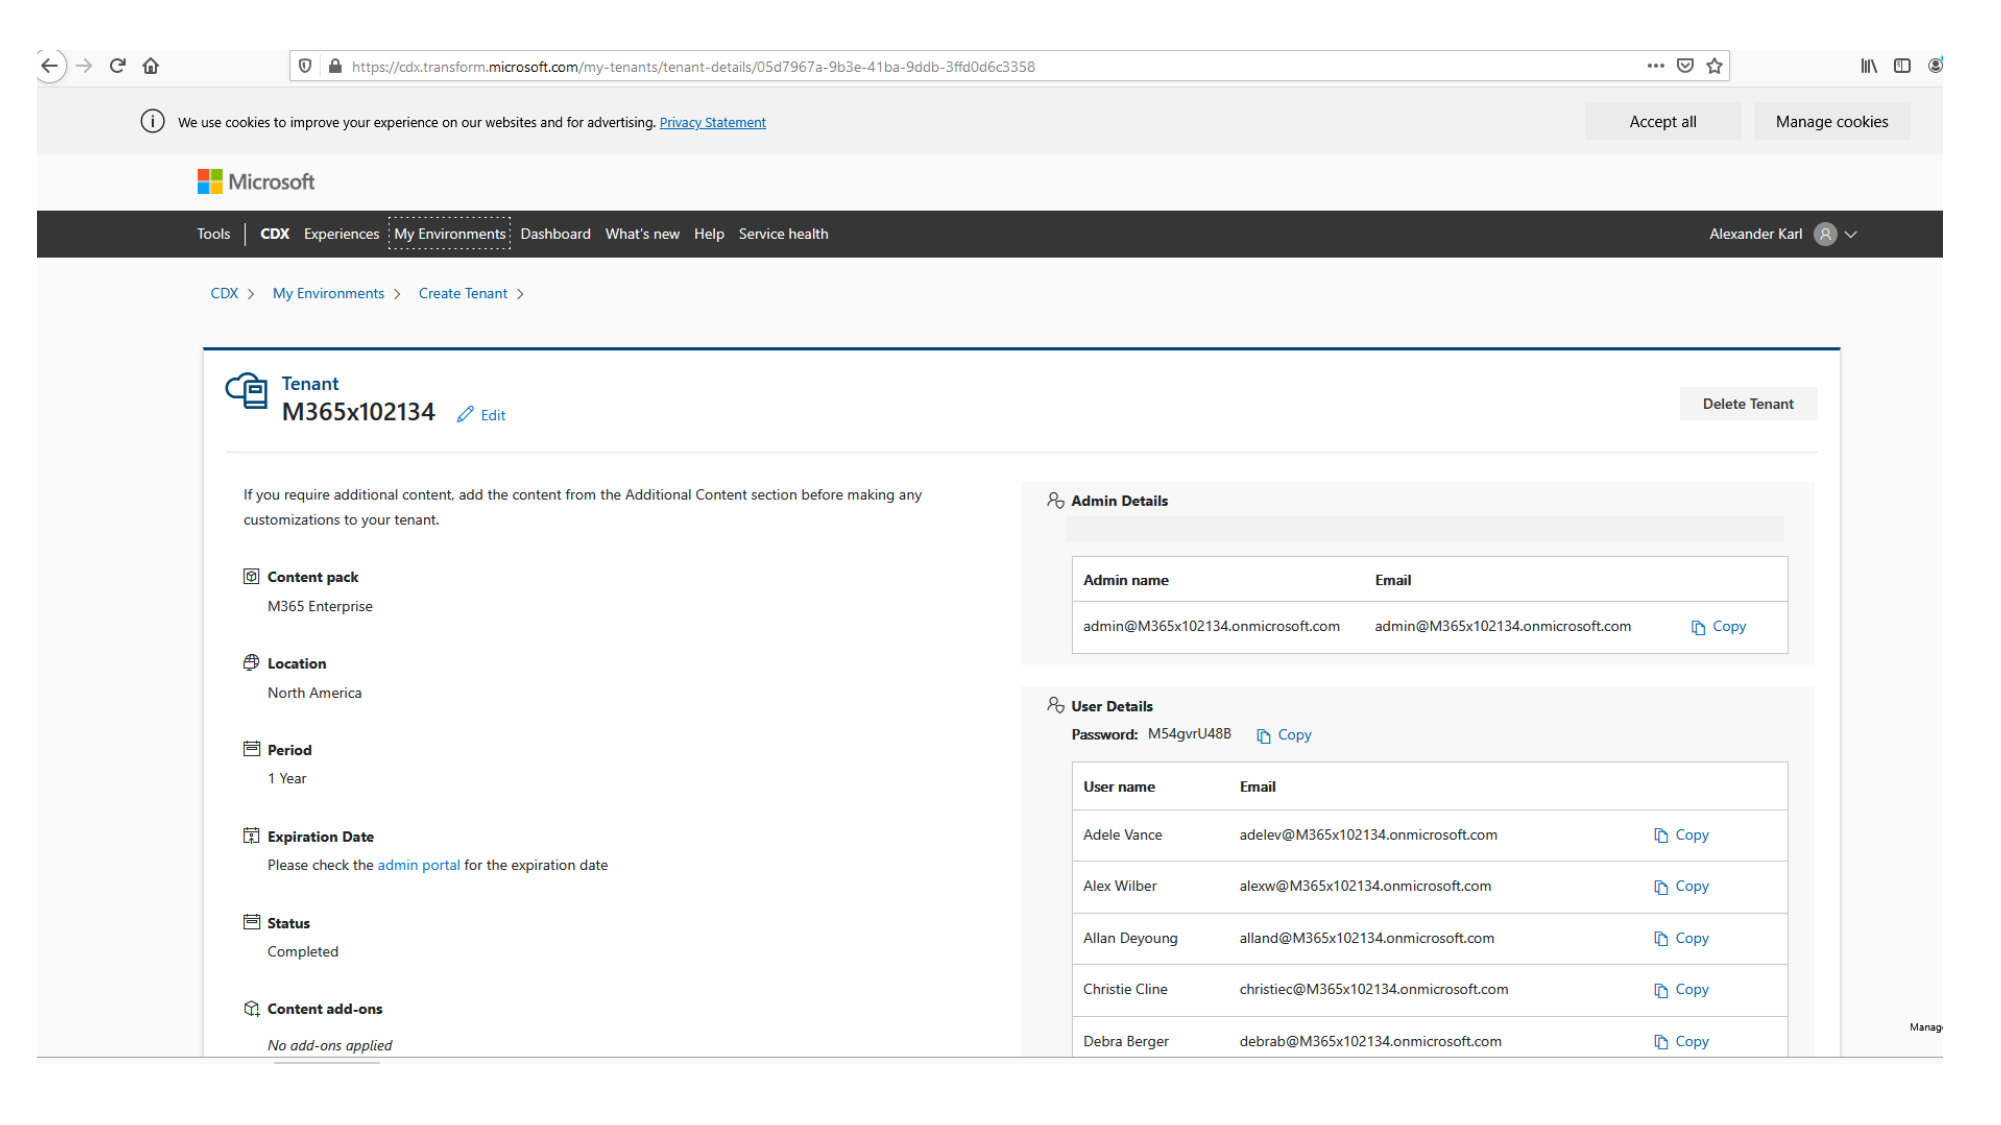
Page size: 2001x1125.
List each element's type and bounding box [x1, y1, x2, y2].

picture [37, 50, 1943, 1065]
